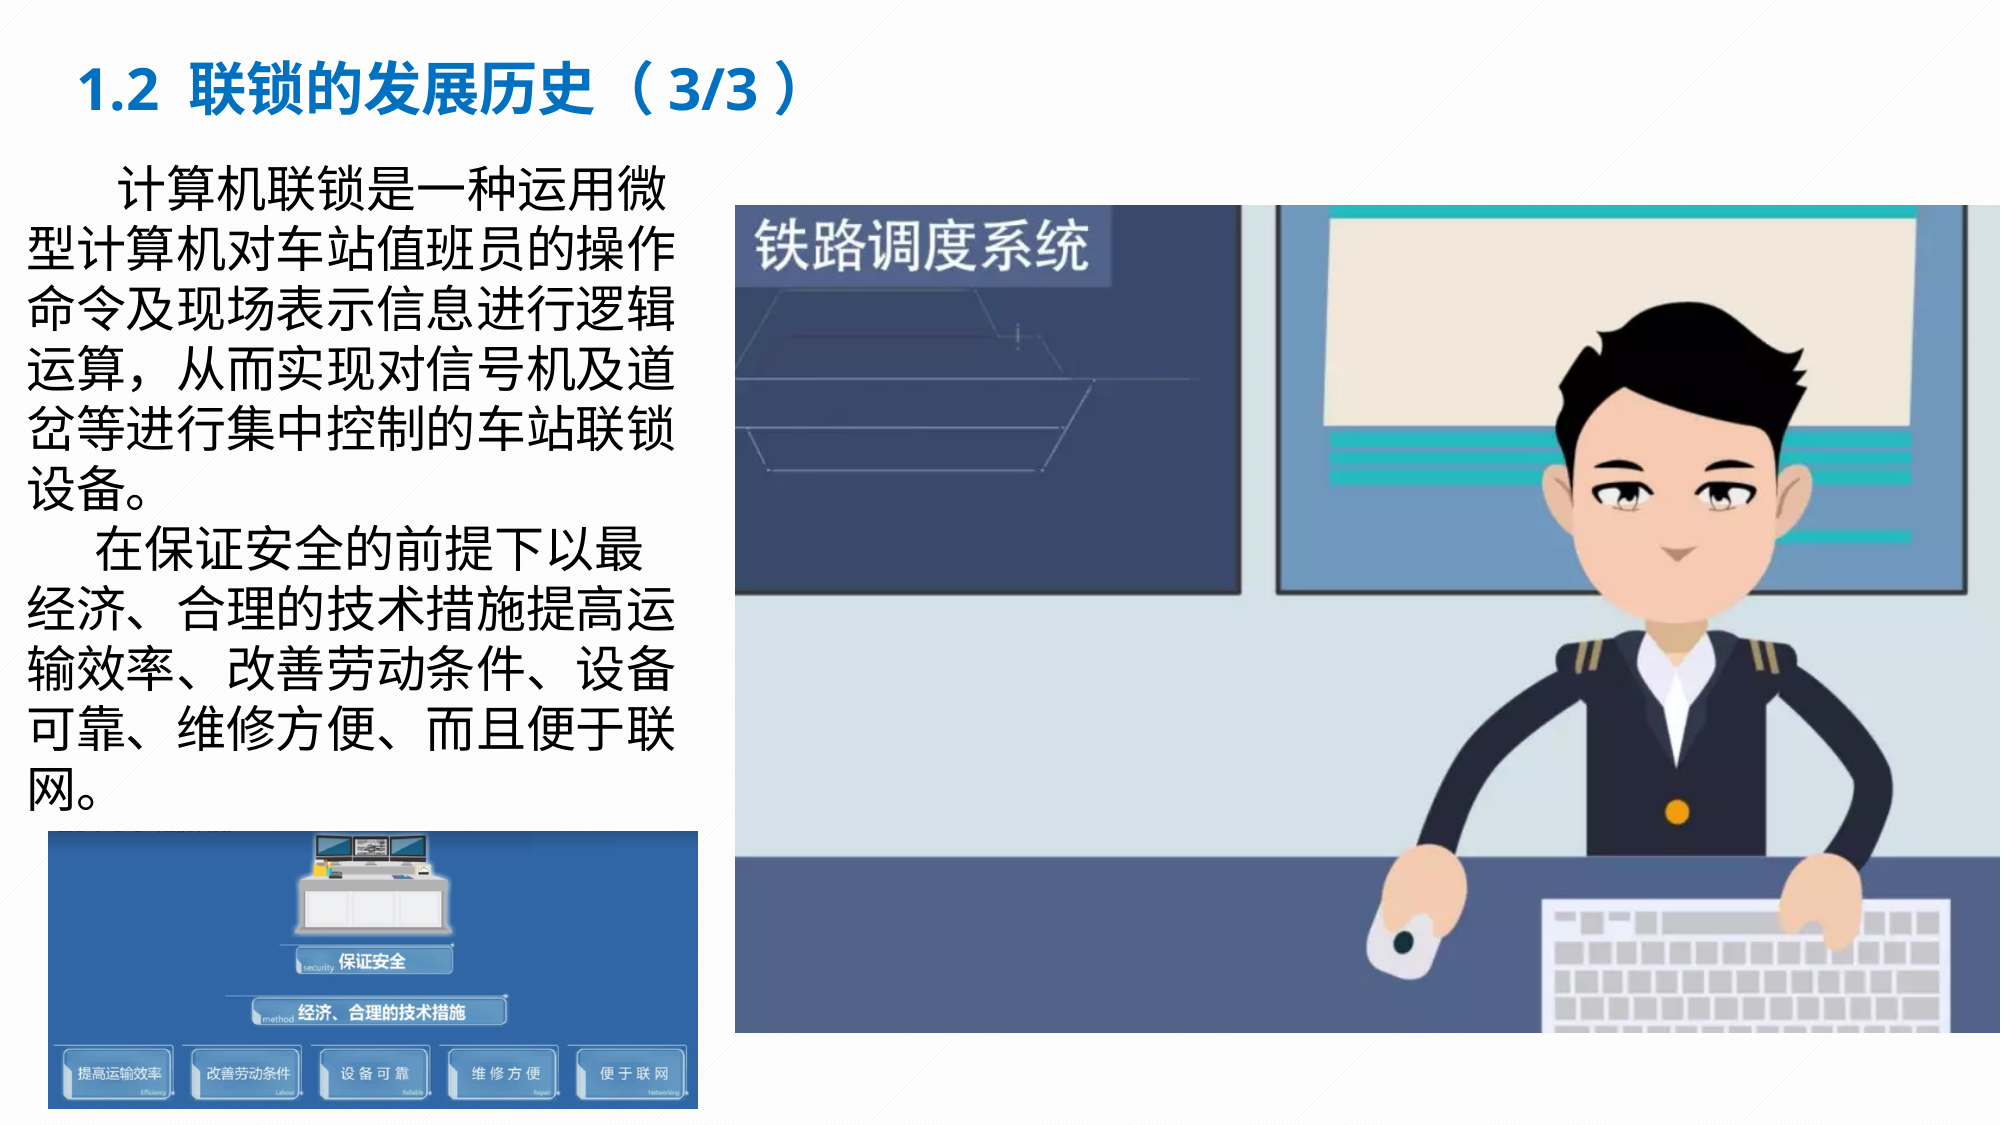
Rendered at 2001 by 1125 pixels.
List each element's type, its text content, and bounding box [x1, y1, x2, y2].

picture [735, 205, 2000, 1034]
picture [48, 831, 698, 1109]
text_box 计算机联锁是一种运用微型计算机对车站值班员的操作命令及现场表示信息进行逻辑运算，从而实现对信号机及道岔等进行集中控制的车站联锁设备。 在保证安全的前提下以最经济、合理的技术措施提高运输效率、改善劳动条件、设备可靠、维修方便、而且便于联网。 [11, 150, 698, 825]
text_box 1.2 联锁的发展历史（3/3） [61, 44, 847, 129]
